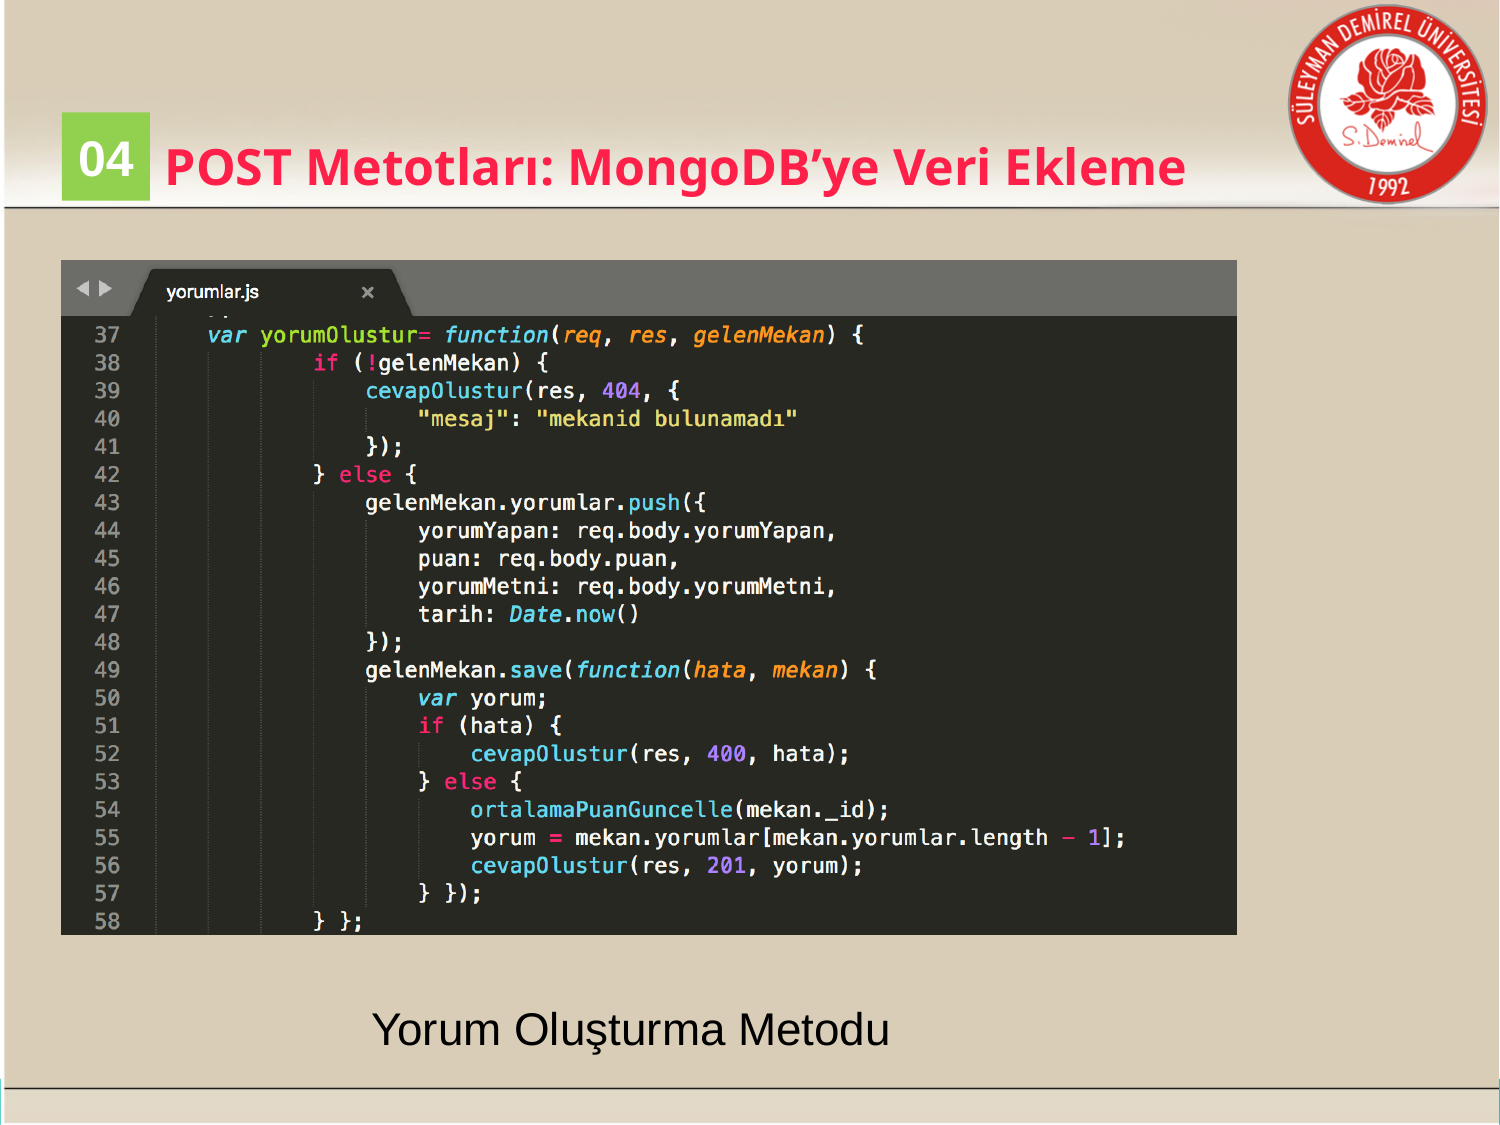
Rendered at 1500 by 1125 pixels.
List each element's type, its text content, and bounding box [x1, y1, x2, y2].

text_box POST Metotları: MongoDB’ye Veri Ekleme [150, 126, 1338, 203]
picture [0, 0, 1500, 1125]
text_box Yorum Oluşturma Metodu [187, 992, 1075, 1062]
text_box 04 [61, 112, 150, 201]
